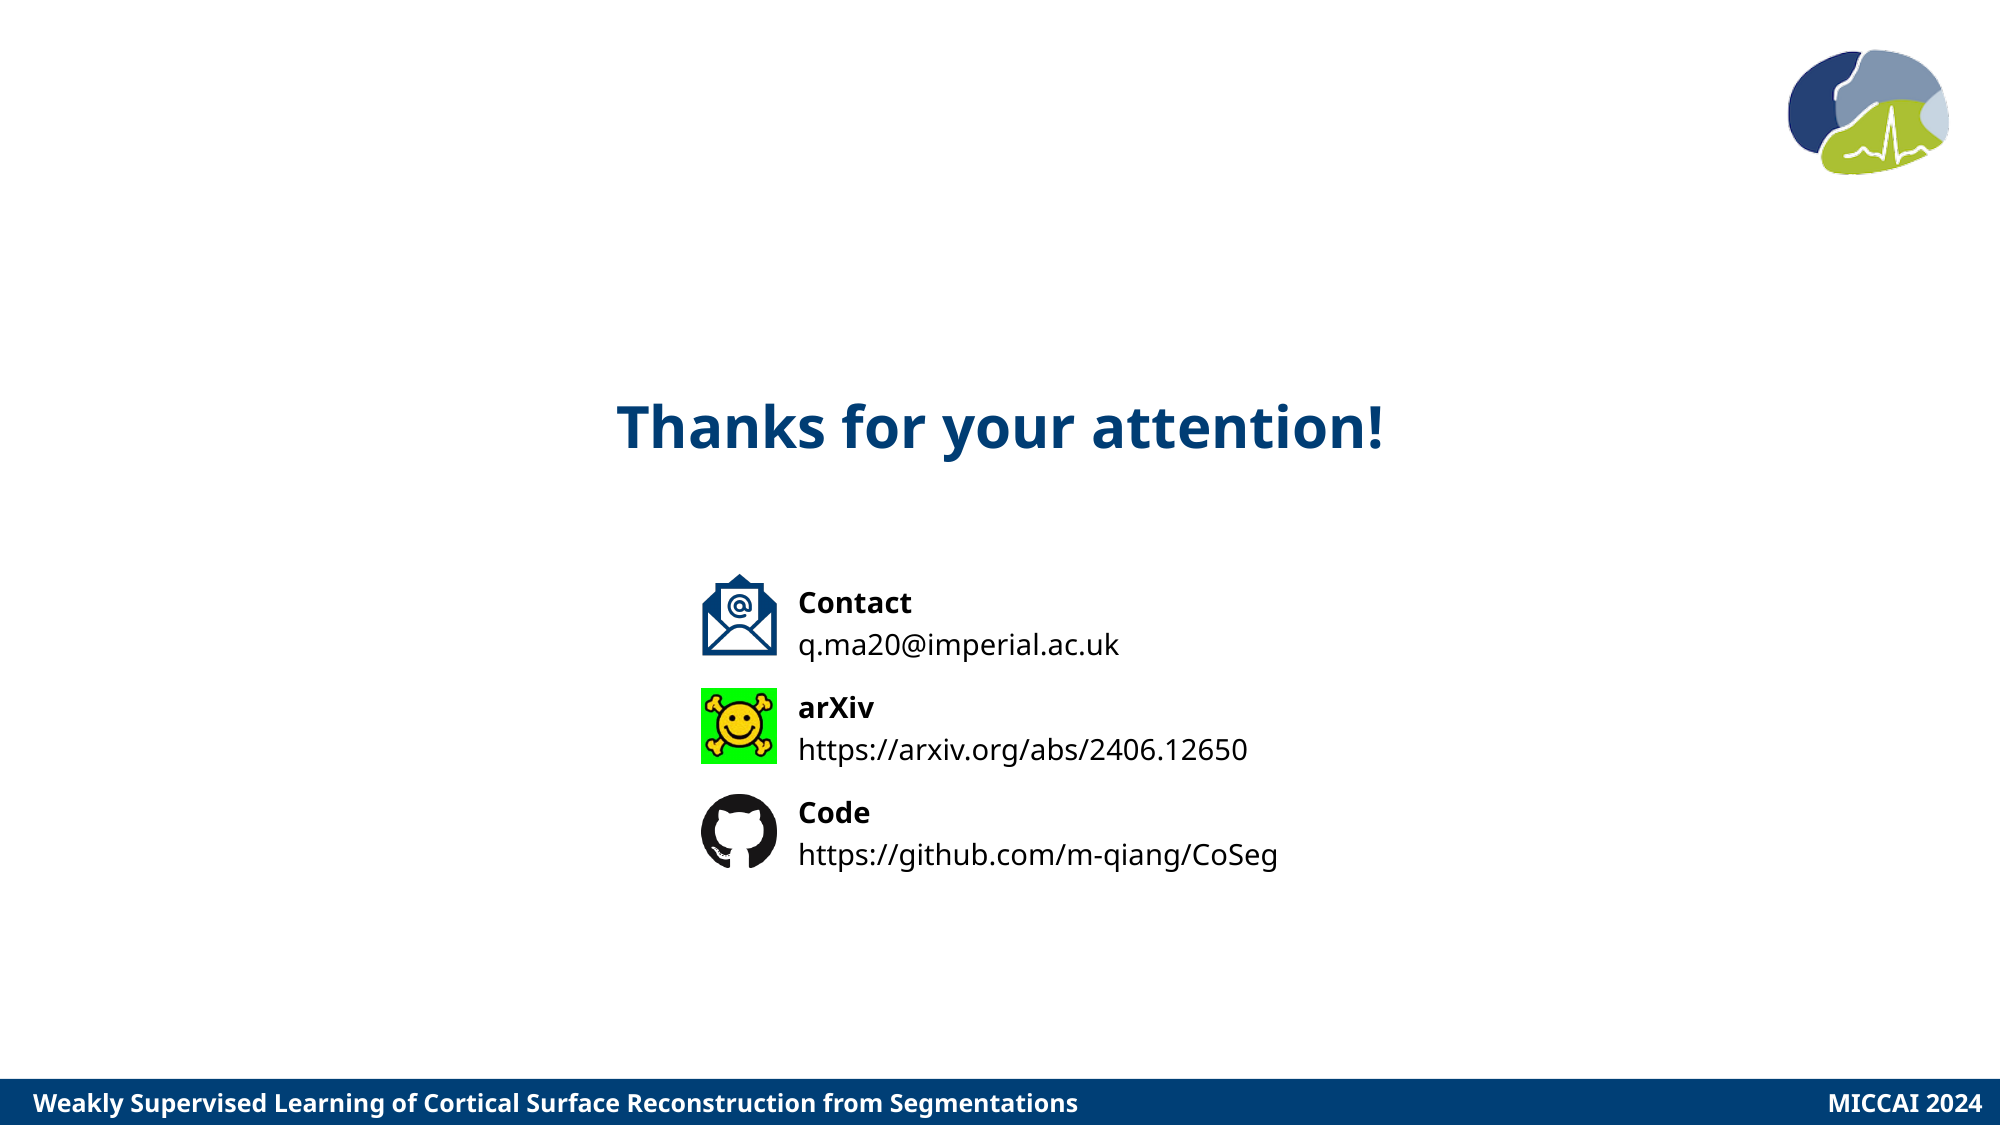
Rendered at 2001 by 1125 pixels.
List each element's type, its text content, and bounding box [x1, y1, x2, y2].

title Thanks for your attention! [249, 304, 1750, 545]
text_box Weakly Supervised Learning of Cortical Surface Reconstruction from Segmentations [18, 1079, 1096, 1125]
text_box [694, 569, 1459, 870]
text_box [0, 1078, 2000, 1125]
picture [1776, 38, 1964, 187]
text_box MICCAI 2024 [1812, 1080, 1998, 1125]
